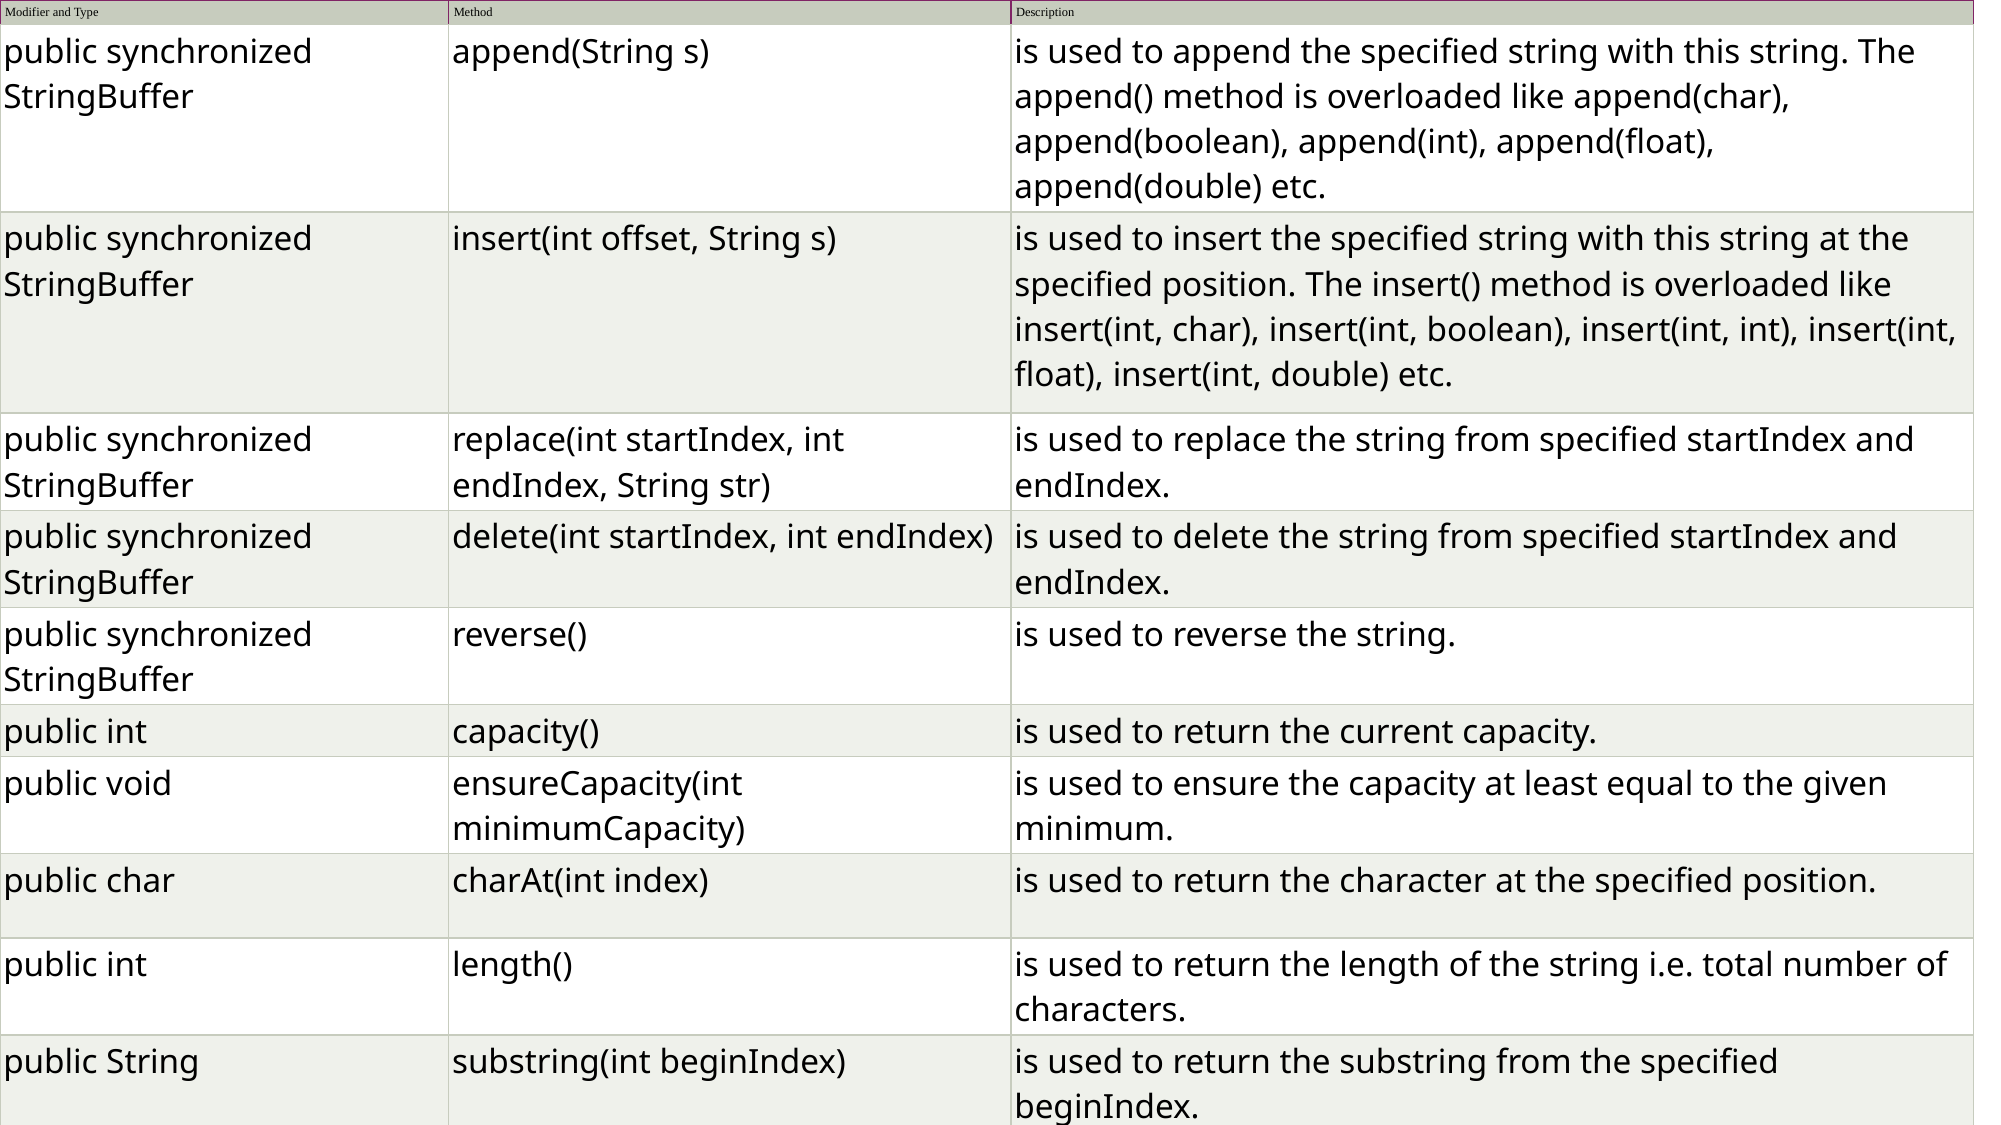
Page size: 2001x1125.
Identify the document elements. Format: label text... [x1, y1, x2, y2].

table_cell public String [1, 1036, 448, 1125]
table_cell is used to delete the string from specified startIndex and endIndex. [1012, 511, 1973, 607]
table_cell public synchronized StringBuffer [1, 511, 448, 607]
table_cell length() [449, 939, 1010, 1034]
table_cell is used to append the specified string with this string. The append() method is overloaded like append(char), append(boolean), append(int), append(float), append(double) etc. [1012, 25, 1973, 211]
table_header Modifier and Type [1, 1, 448, 24]
table_cell public int [1, 705, 448, 756]
table_cell is used to replace the string from specified startIndex and endIndex. [1012, 414, 1973, 510]
table_cell delete(int startIndex, int endIndex) [449, 511, 1010, 607]
table_cell public synchronized StringBuffer [1, 25, 448, 211]
table_cell is used to reverse the string. [1012, 608, 1973, 704]
table_cell append(String s) [449, 25, 1010, 211]
table_header Method [449, 1, 1010, 24]
table_cell ensureCapacity(int minimumCapacity) [449, 757, 1010, 853]
table_cell public char [1, 854, 448, 937]
table_cell public synchronized StringBuffer [1, 213, 448, 412]
table_cell substring(int beginIndex) [449, 1036, 1010, 1125]
table_cell public int [1, 939, 448, 1034]
table_cell is used to ensure the capacity at least equal to the given minimum. [1012, 757, 1973, 853]
table_cell is used to insert the specified string with this string at the specified position. The insert() method is overloaded like insert(int, char), insert(int, boolean), insert(int, int), insert(int, float), insert(int, double) etc. [1012, 213, 1973, 412]
table_cell is used to return the length of the string i.e. total number of characters. [1012, 939, 1973, 1034]
table_cell is used to return the current capacity. [1012, 705, 1973, 756]
table_cell public synchronized StringBuffer [1, 414, 448, 510]
table_cell public void [1, 757, 448, 853]
table_cell is used to return the character at the specified position. [1012, 854, 1973, 937]
table_cell reverse() [449, 608, 1010, 704]
table_cell is used to return the substring from the specified beginIndex. [1012, 1036, 1973, 1125]
table_cell charAt(int index) [449, 854, 1010, 937]
table_header Description [1012, 1, 1973, 24]
table_cell capacity() [449, 705, 1010, 756]
table_cell public synchronized StringBuffer [1, 608, 448, 704]
table_cell insert(int offset, String s) [449, 213, 1010, 412]
table_cell replace(int startIndex, int endIndex, String str) [449, 414, 1010, 510]
